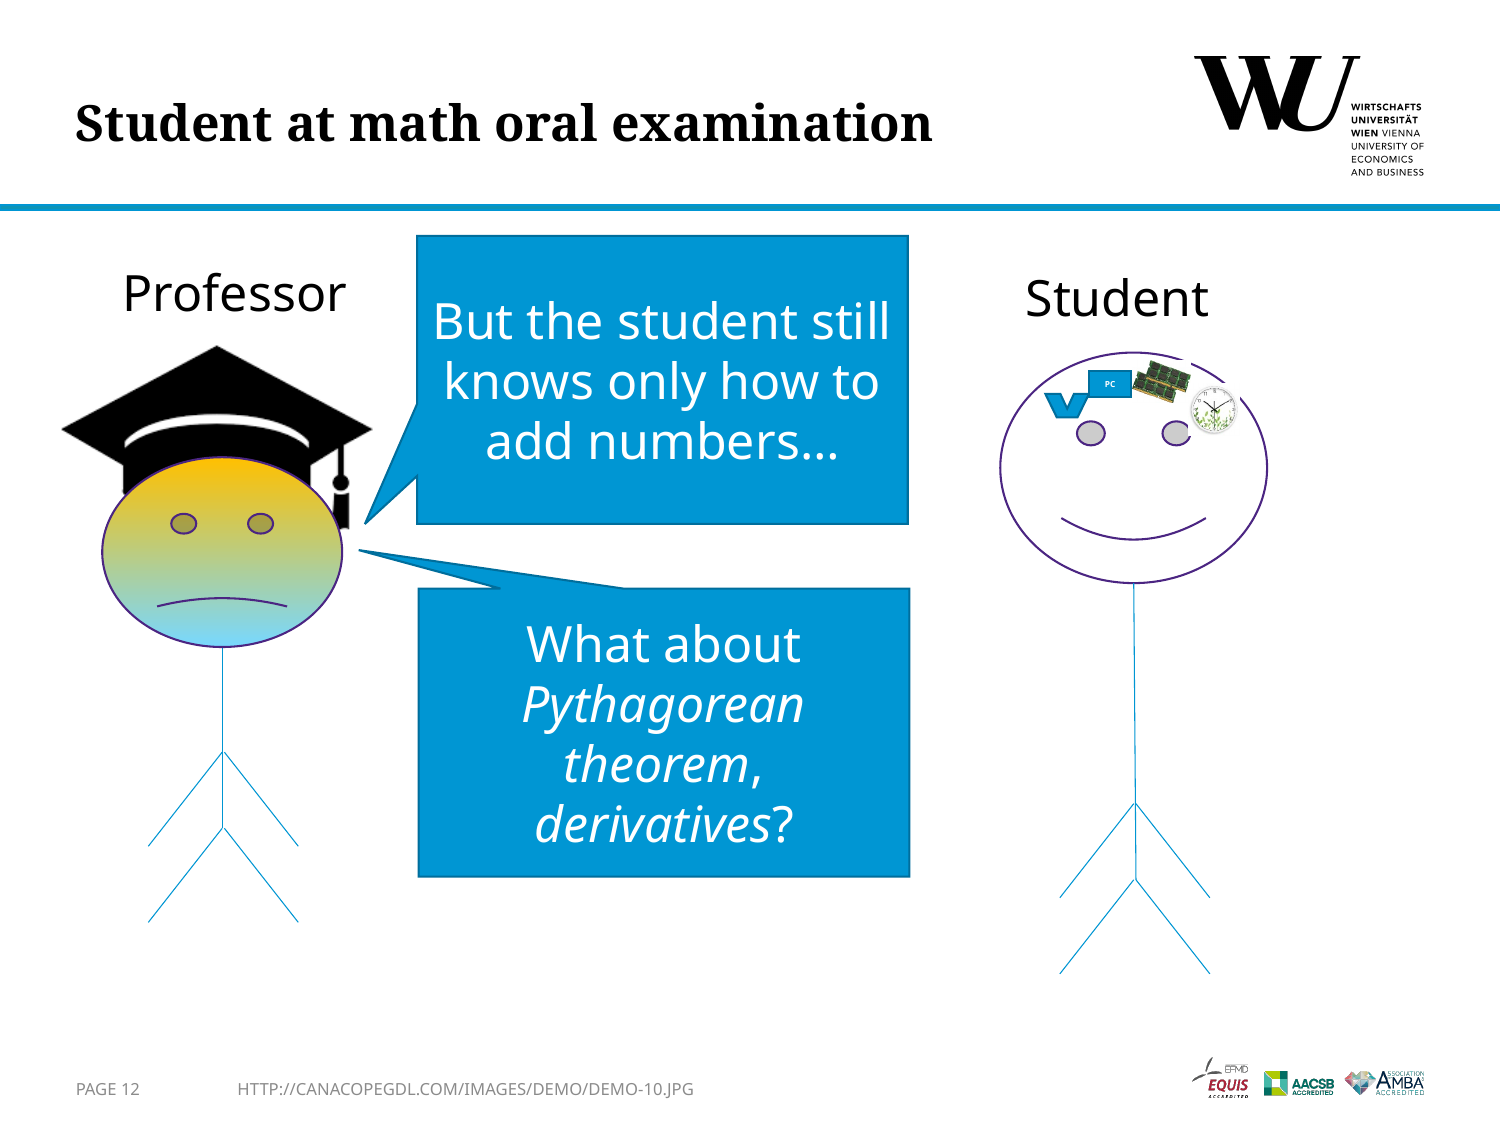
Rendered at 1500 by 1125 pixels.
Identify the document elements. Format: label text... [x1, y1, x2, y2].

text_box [224, 828, 299, 923]
picture [1194, 56, 1424, 178]
slide_number Page 12 [75, 1065, 223, 1117]
text_box Student [1010, 258, 1238, 334]
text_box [1135, 879, 1210, 974]
text_box But the student still knows only how to add numbers… [373, 234, 909, 525]
text_box [999, 351, 1269, 585]
text_box [1043, 392, 1089, 419]
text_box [148, 847, 223, 923]
title Student at math oral examination [75, 36, 1134, 206]
picture [1192, 1057, 1424, 1098]
picture [61, 286, 373, 599]
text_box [1135, 803, 1210, 879]
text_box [1059, 803, 1134, 898]
text_box What about Pythagorean theorem, derivatives? [373, 551, 911, 878]
footer http://canacopegdl.com/images/demo/demo-10.jpg [223, 1065, 750, 1117]
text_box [1059, 898, 1134, 974]
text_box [224, 752, 299, 828]
text_box Professor [107, 253, 363, 286]
text_box PC [1088, 370, 1132, 398]
picture [1132, 360, 1191, 403]
text_box [116, 599, 328, 649]
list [1187, 383, 1240, 436]
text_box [148, 752, 223, 847]
